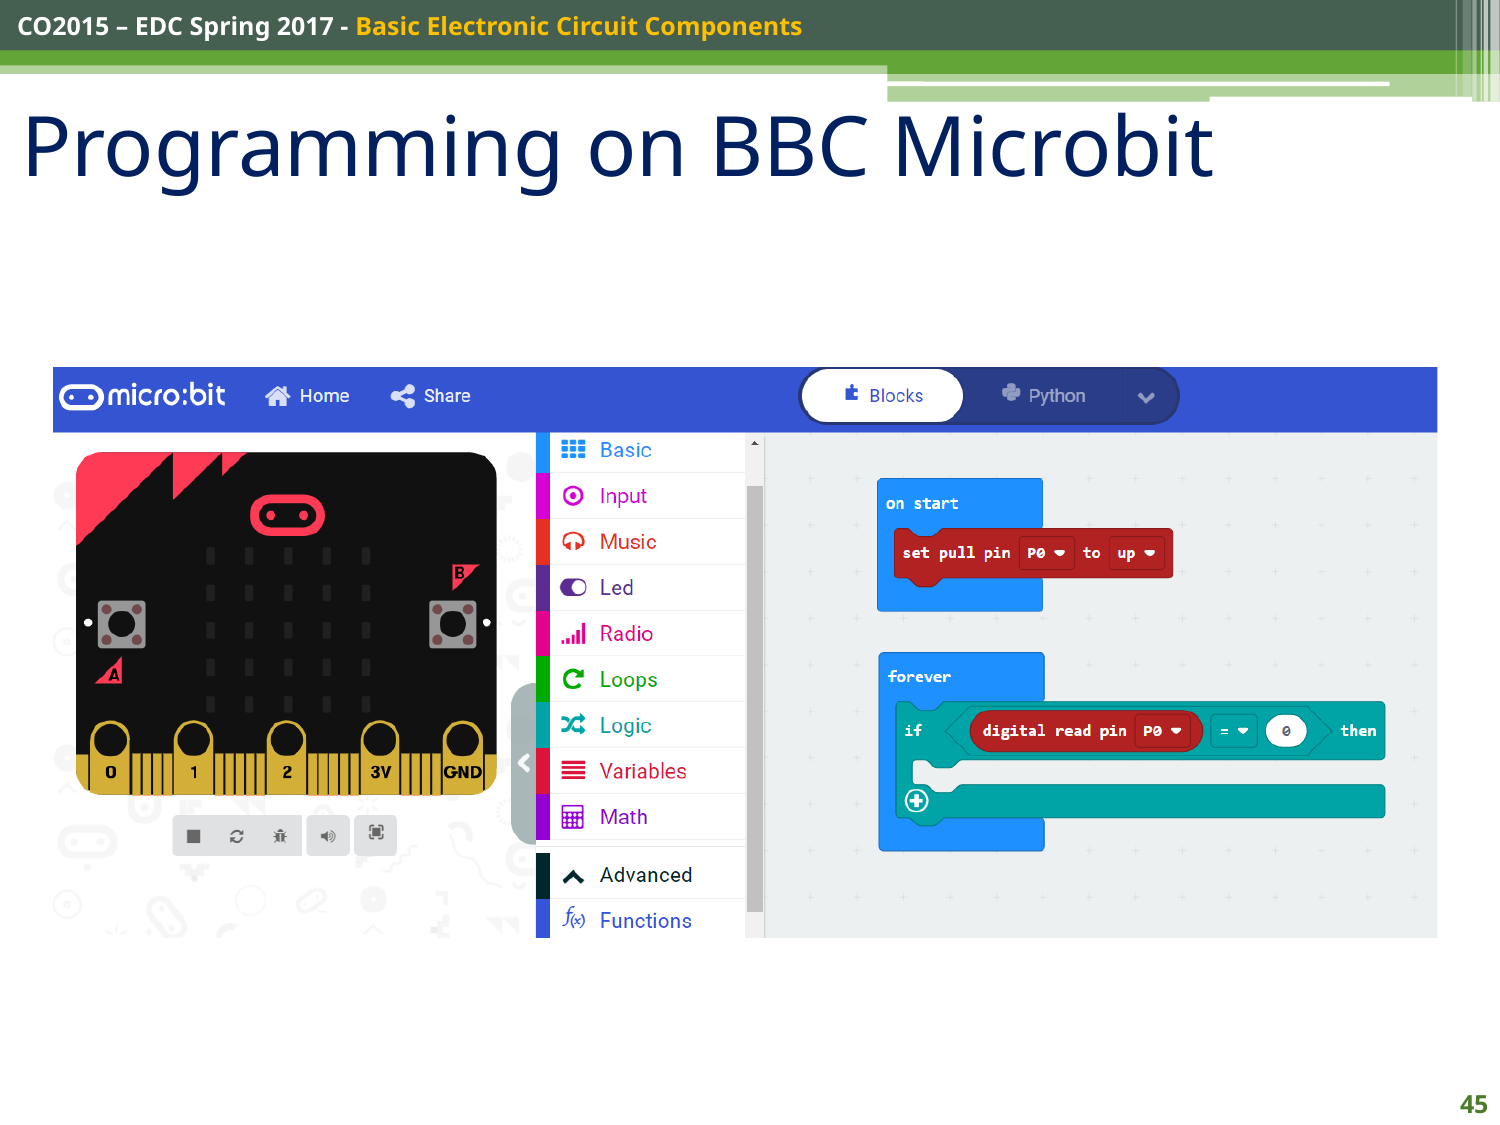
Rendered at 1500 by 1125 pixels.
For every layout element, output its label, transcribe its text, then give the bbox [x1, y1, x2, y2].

picture [53, 367, 1438, 938]
title Programming on BBC Microbit [6, 77, 1485, 209]
